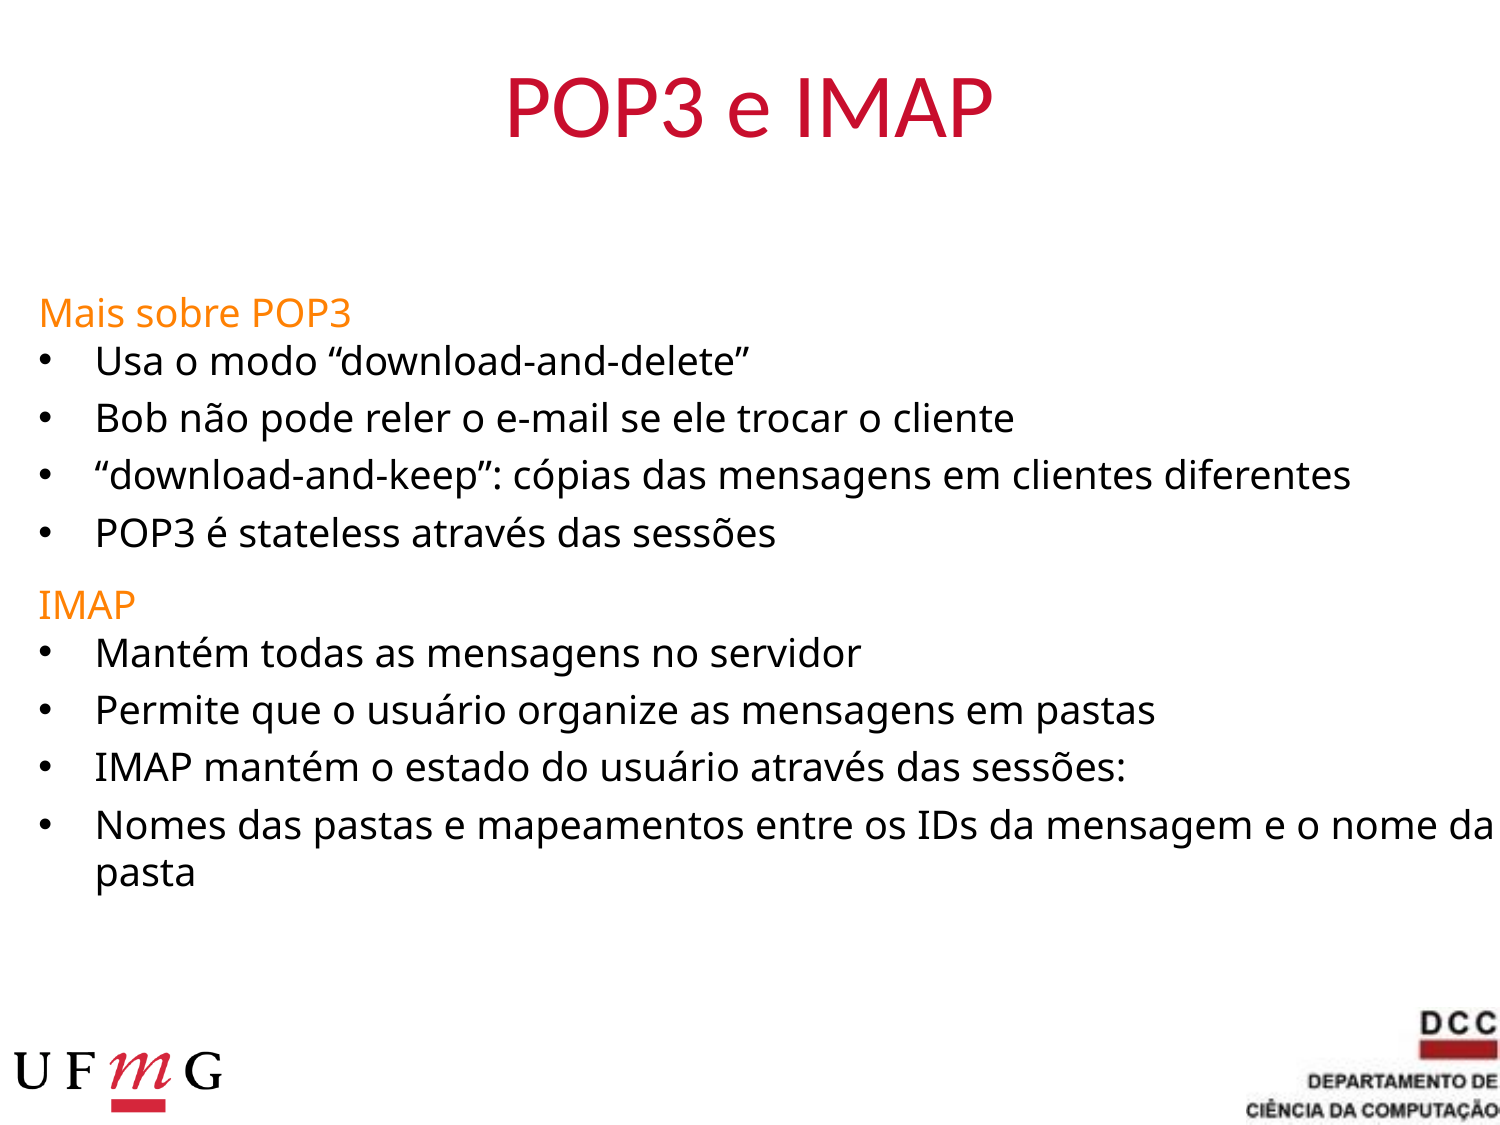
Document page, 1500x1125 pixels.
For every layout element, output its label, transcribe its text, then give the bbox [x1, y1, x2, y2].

picture [5, 1034, 231, 1123]
text_box Mais sobre POP3 Usa o modo “download-and-delete” Bob não pode reler o e-mail se ele trocar o cliente “download-and-keep”: cópias das mensagens em clientes diferentes POP3 é stateless através das sessões IMAP Mantém todas as mensagens no servidor Permite que o usuário organize as mensagens em pastas IMAP mantém o estado do usuário através das sessões: Nomes das pastas e mapeamentos entre os IDs da mensagem e o nome da pasta [23, 280, 1500, 1043]
title POP3 e IMAP [75, 7, 1425, 195]
picture [1246, 1043, 1500, 1125]
